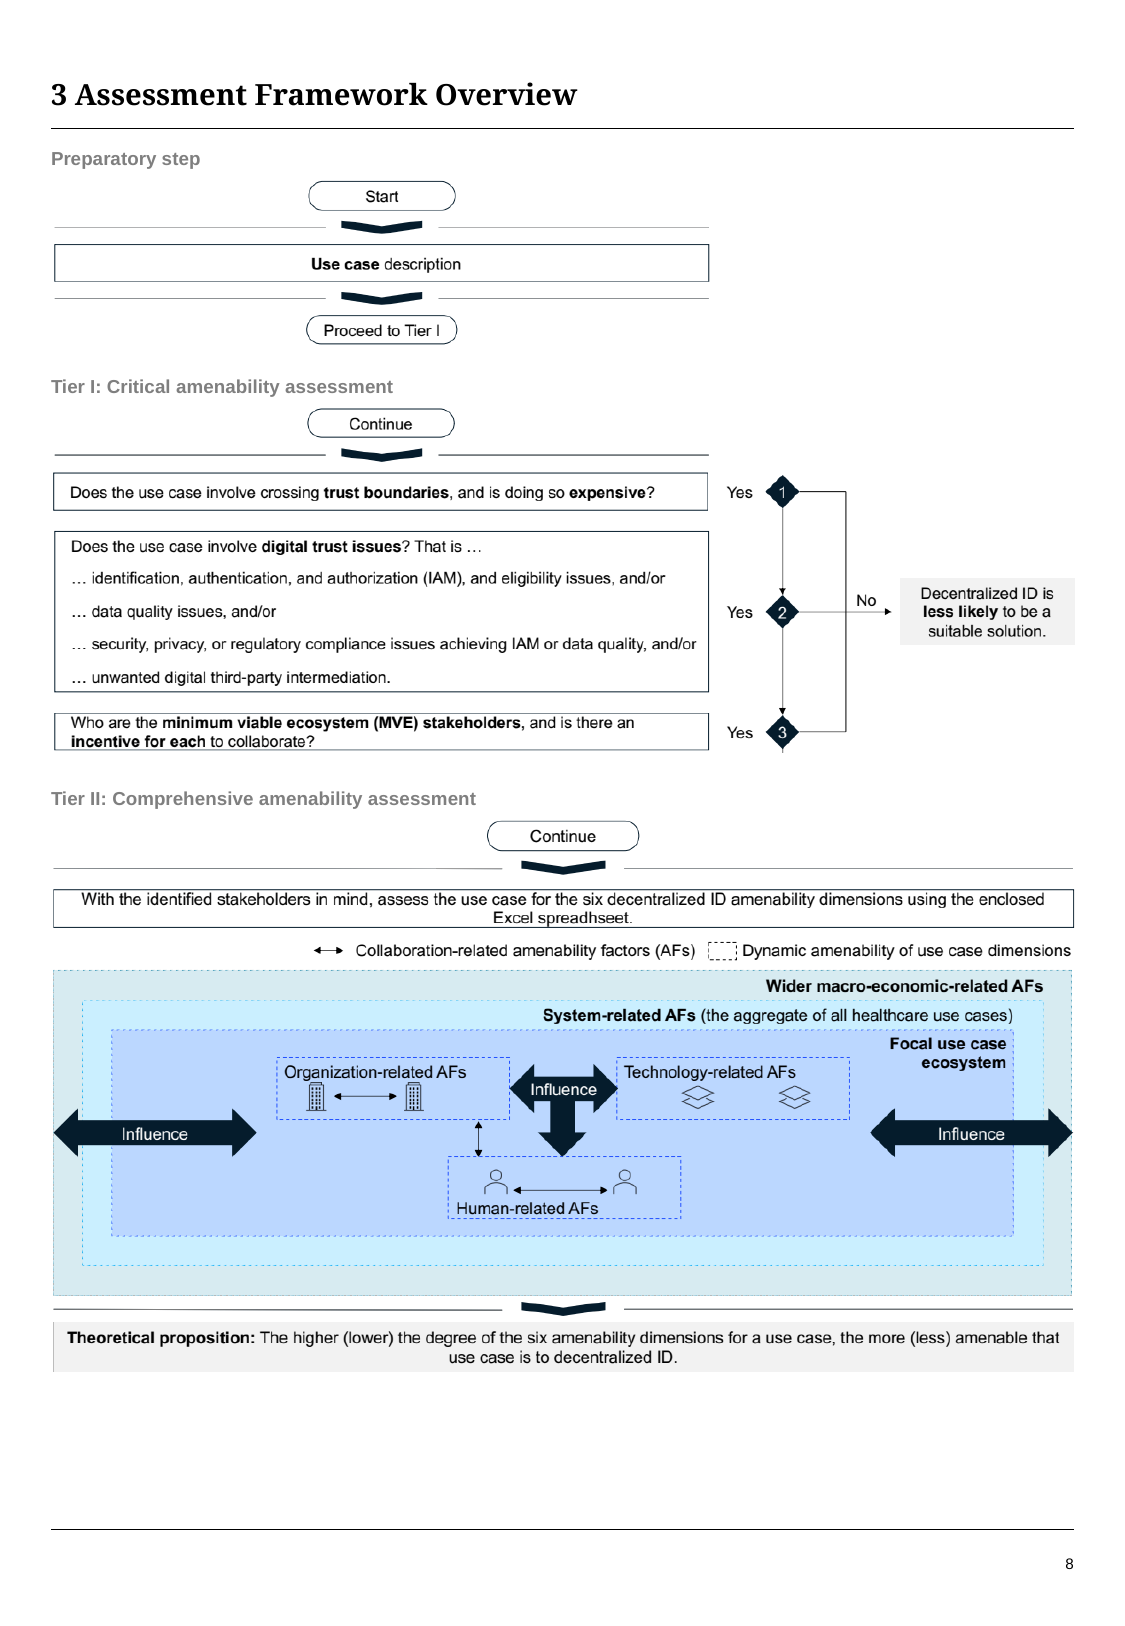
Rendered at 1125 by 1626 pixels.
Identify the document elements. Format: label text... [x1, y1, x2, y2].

text_box 3 Assessment Framework Overview [51, 61, 1074, 127]
picture [46, 783, 1081, 1381]
picture [0, 139, 1091, 753]
